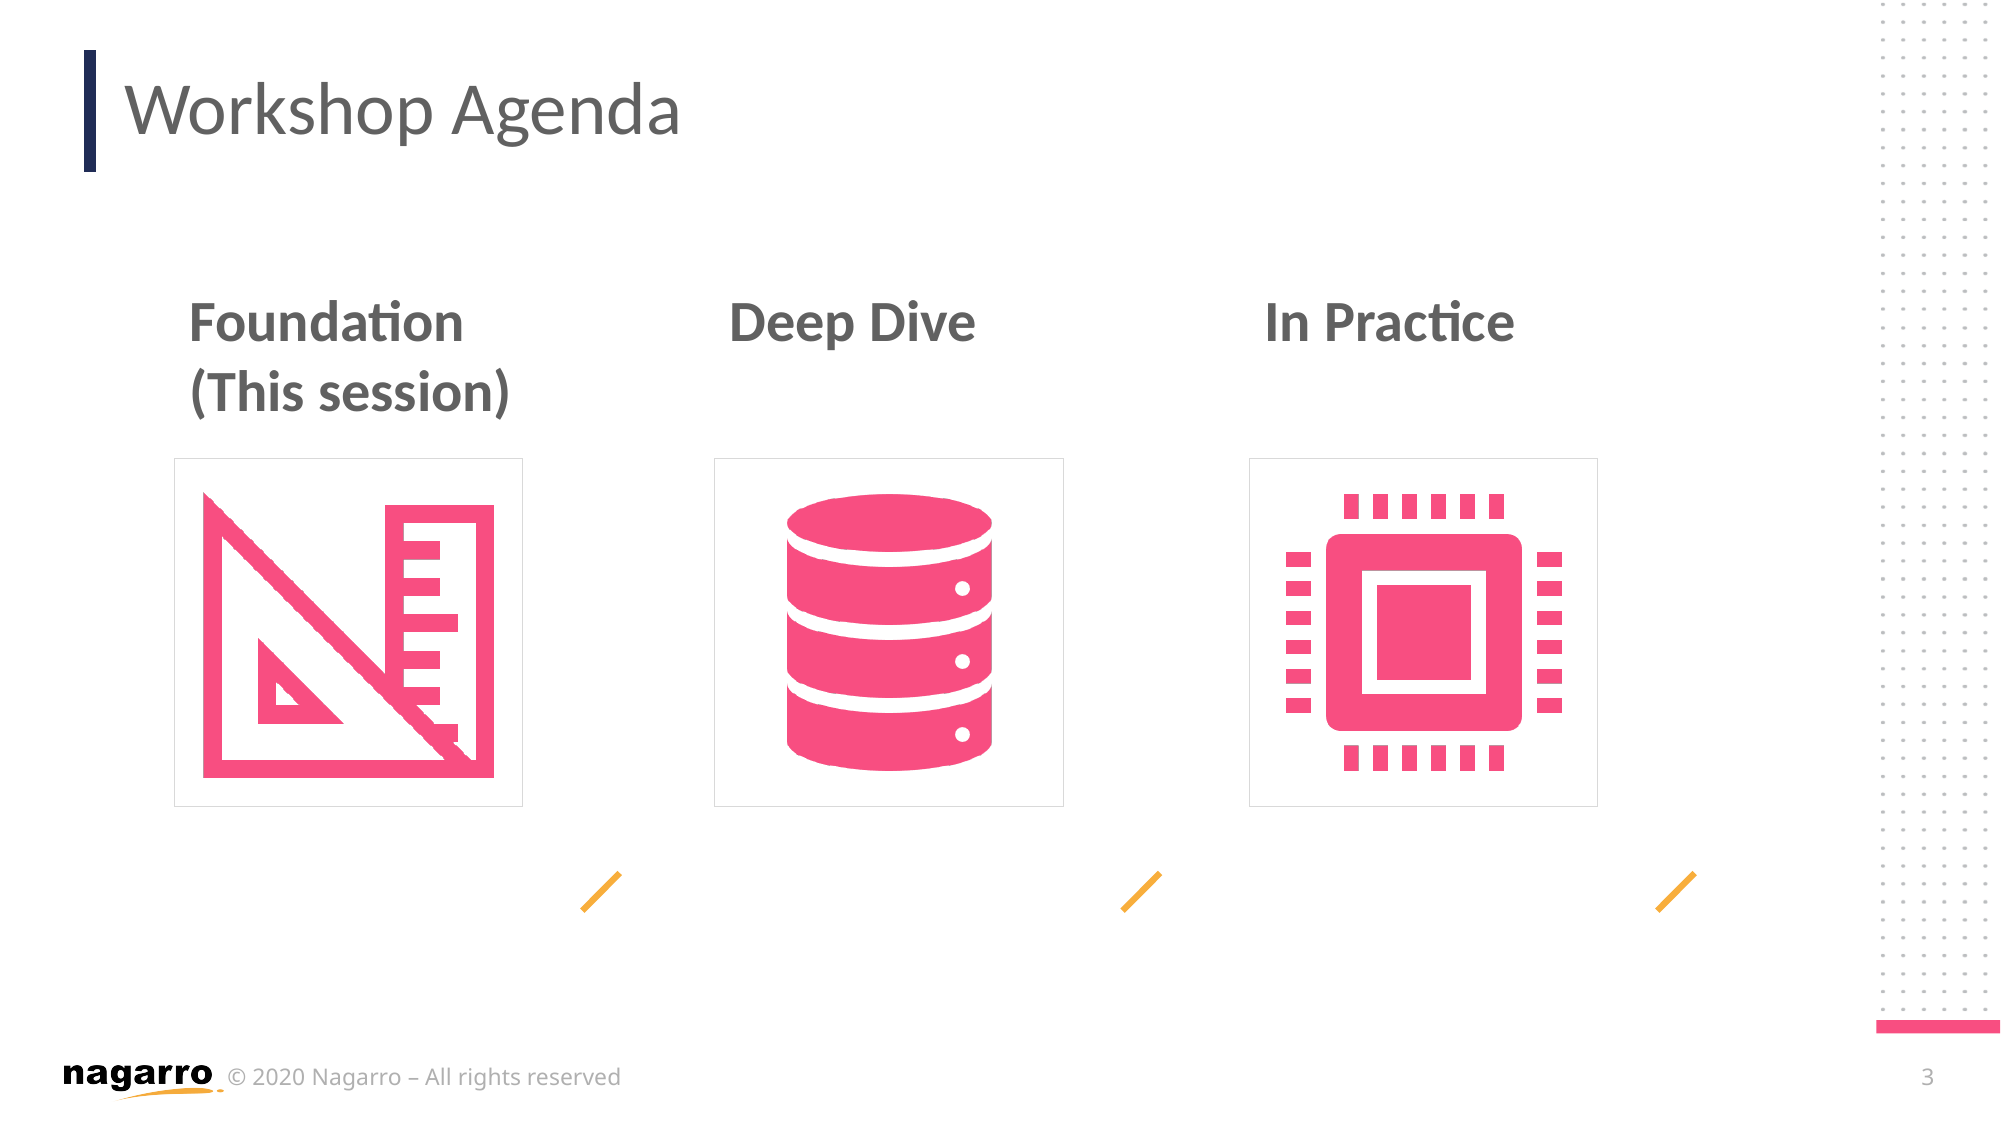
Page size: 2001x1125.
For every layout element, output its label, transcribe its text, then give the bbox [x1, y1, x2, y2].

list Deep Dive [714, 275, 1158, 347]
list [1249, 457, 1598, 807]
list In Practice [1249, 275, 1693, 347]
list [174, 457, 523, 807]
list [714, 457, 1064, 807]
title Workshop Agenda [109, 62, 1814, 160]
picture [64, 1065, 224, 1102]
picture [1881, 0, 2000, 1020]
list Foundation (This session) [174, 275, 618, 347]
